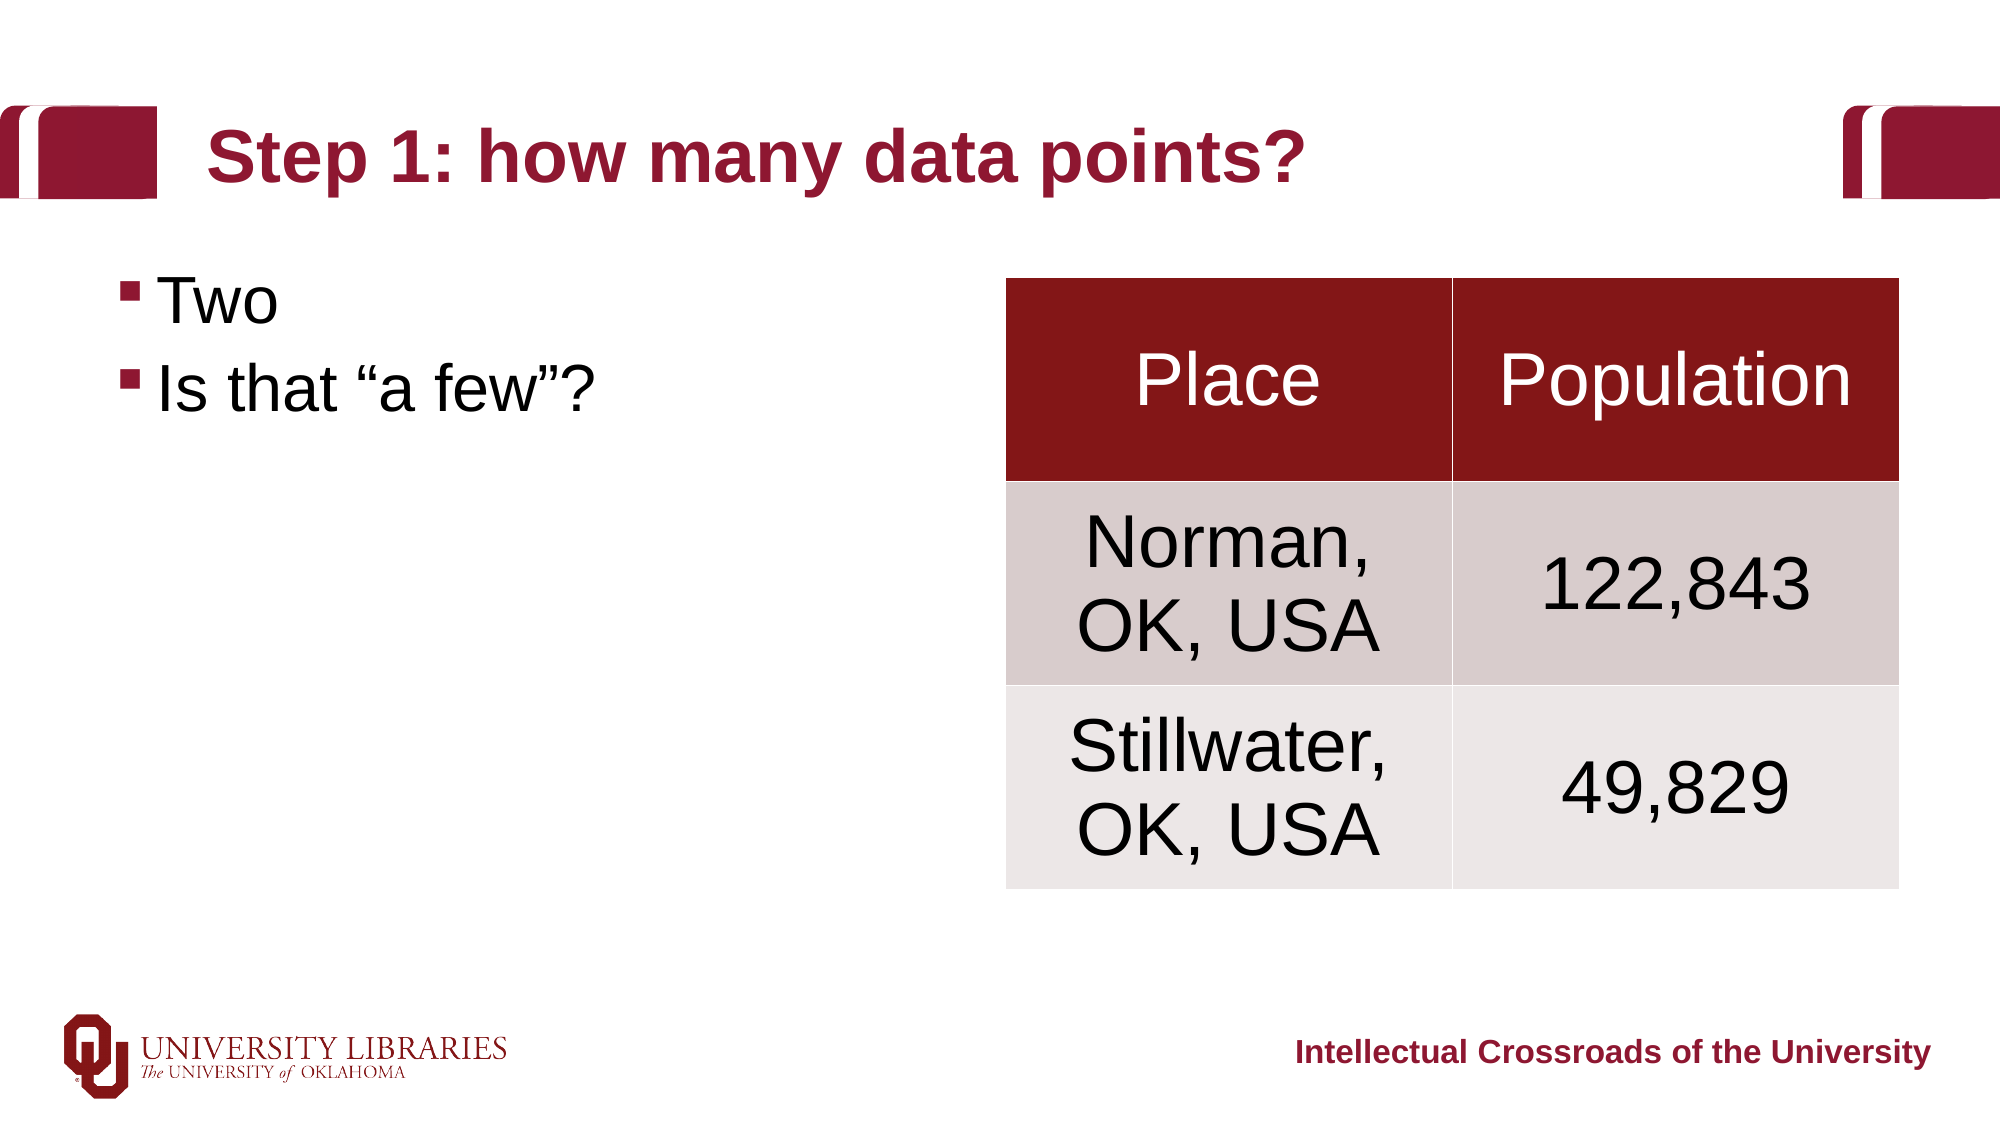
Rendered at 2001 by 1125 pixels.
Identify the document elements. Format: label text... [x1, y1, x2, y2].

table_cell Stillwater, OK, USA [1006, 686, 1452, 889]
table_cell 49,829 [1453, 686, 1899, 889]
text_box [137, 59, 1863, 278]
table_header Population [1453, 278, 1899, 481]
picture [41, 988, 532, 1112]
list Two Is that “a few”? [99, 262, 853, 939]
table_cell Norman, OK, USA [1006, 482, 1452, 685]
table_cell 122,843 [1453, 482, 1899, 685]
table_header Place [1006, 278, 1452, 481]
